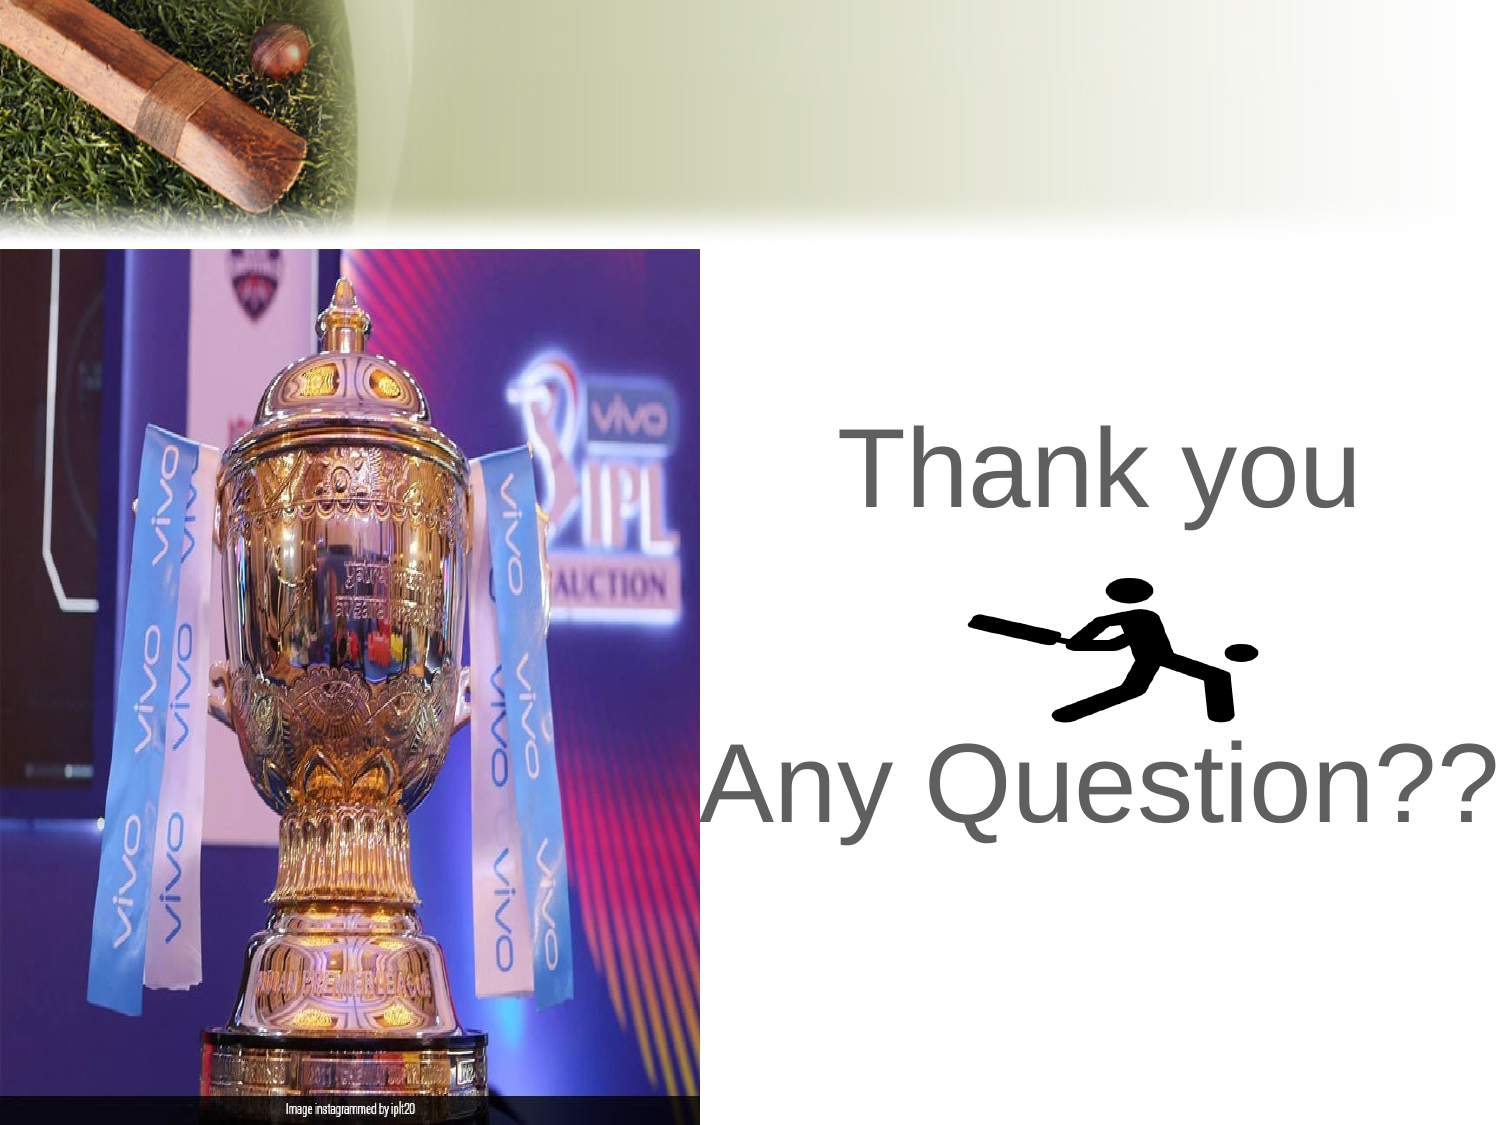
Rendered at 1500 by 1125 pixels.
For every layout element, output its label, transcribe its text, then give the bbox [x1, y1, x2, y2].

picture [0, 0, 1500, 1125]
list Thank you Any Question?? [700, 387, 1500, 738]
